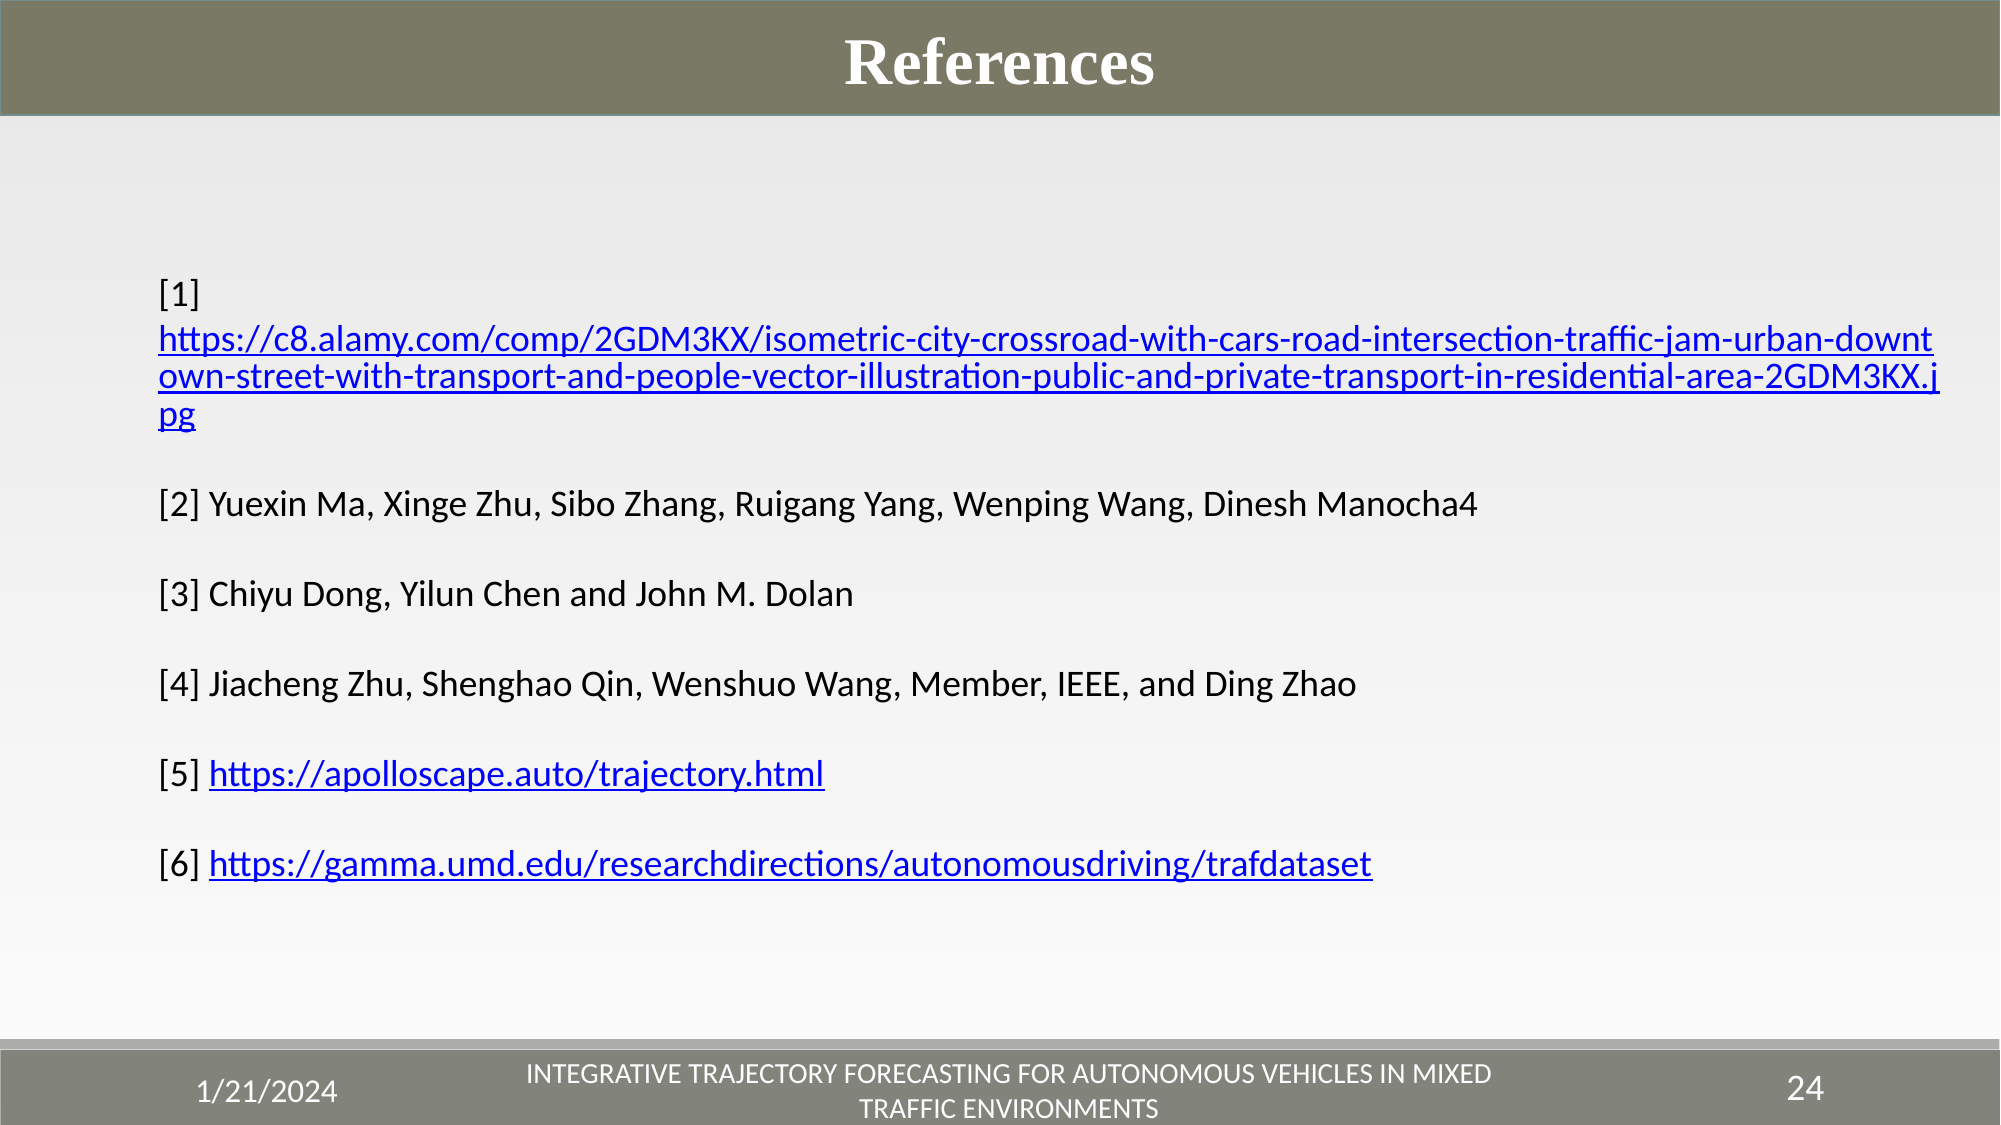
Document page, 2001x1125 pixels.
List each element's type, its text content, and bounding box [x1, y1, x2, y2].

text_box References [0, 0, 2000, 116]
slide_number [180, 1059, 507, 1120]
slide_number 24 [1624, 1055, 1840, 1116]
text_box [1] https://c8.alamy.com/comp/2GDM3KX/isometric-city-crossroad-with-cars-road-intersection-traffic-jam-urban-downtown-street-with-transport-and-people-vector-illustration-public-and-private-transport-in-residential-area-2GDM3KX.jpg [2] Yuexin Ma, Xinge Zhu, Sibo Zhang, Ruigang Yang, Wenping Wang, Dinesh Manocha4 [3] Chiyu Dong, Yilun Chen and John M. Dolan [4] Jiacheng Zhu, Shenghao Qin, Wenshuo Wang, Member, IEEE, and Ding Zhao [5] https://apolloscape.auto/trajectory.html [6] https://gamma.umd.edu/researchdirections/autonomousdriving/trafdataset [143, 261, 1963, 862]
footer Integrative Trajectory Forecasting for Autonomous Vehicles in Mixed Traffic Environments [507, 1059, 1511, 1120]
